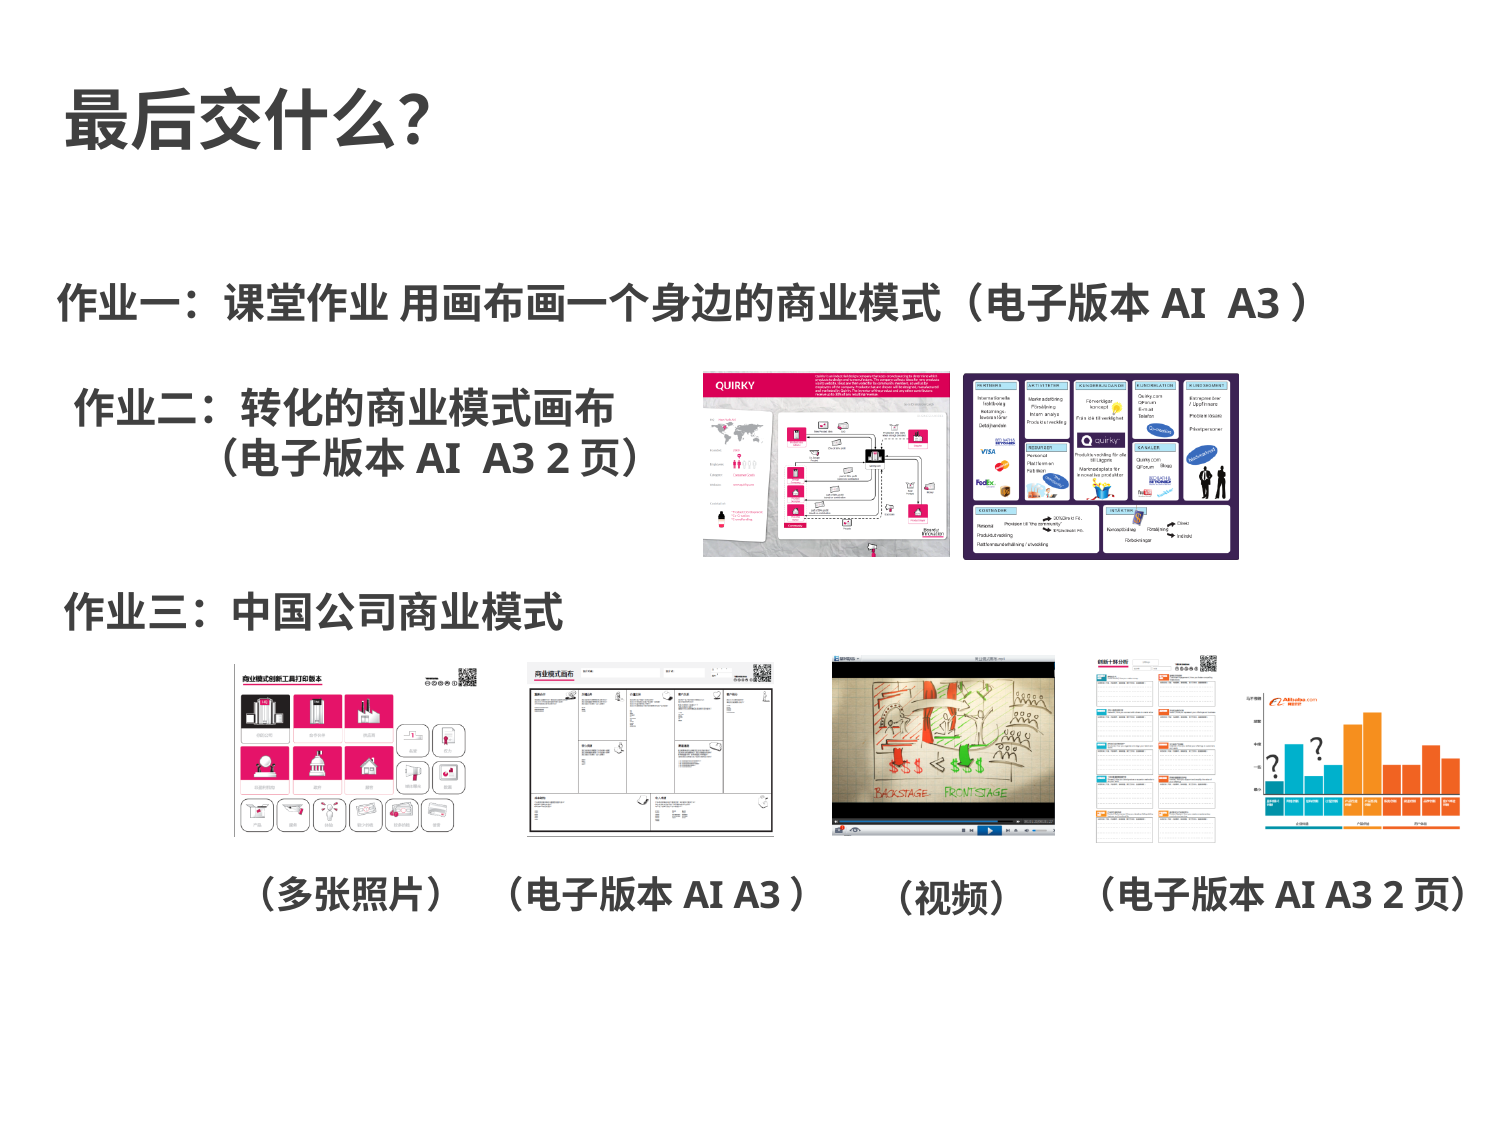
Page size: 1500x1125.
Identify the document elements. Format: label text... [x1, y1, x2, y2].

text_box （电子版本AI A3 2页） [1064, 863, 1500, 924]
picture [960, 371, 1240, 560]
text_box （视频） [862, 867, 1042, 927]
text_box 最后交什么？ [48, 70, 479, 165]
text_box （电子版本AI A3） [472, 863, 843, 924]
picture [702, 371, 950, 557]
picture [234, 664, 481, 838]
picture [831, 654, 1055, 837]
text_box 作业二：转化的商业模式画布 （电子版本AI A3 2页） [58, 374, 679, 489]
text_box 作业一：课堂作业 用画布画一个身边的商业模式（电子版本AI A3） [41, 269, 1347, 335]
text_box 作业三：中国公司商业模式 [49, 578, 580, 644]
picture [1241, 687, 1465, 837]
picture [527, 662, 774, 837]
picture [1089, 652, 1223, 845]
text_box （多张照片） [223, 863, 472, 924]
